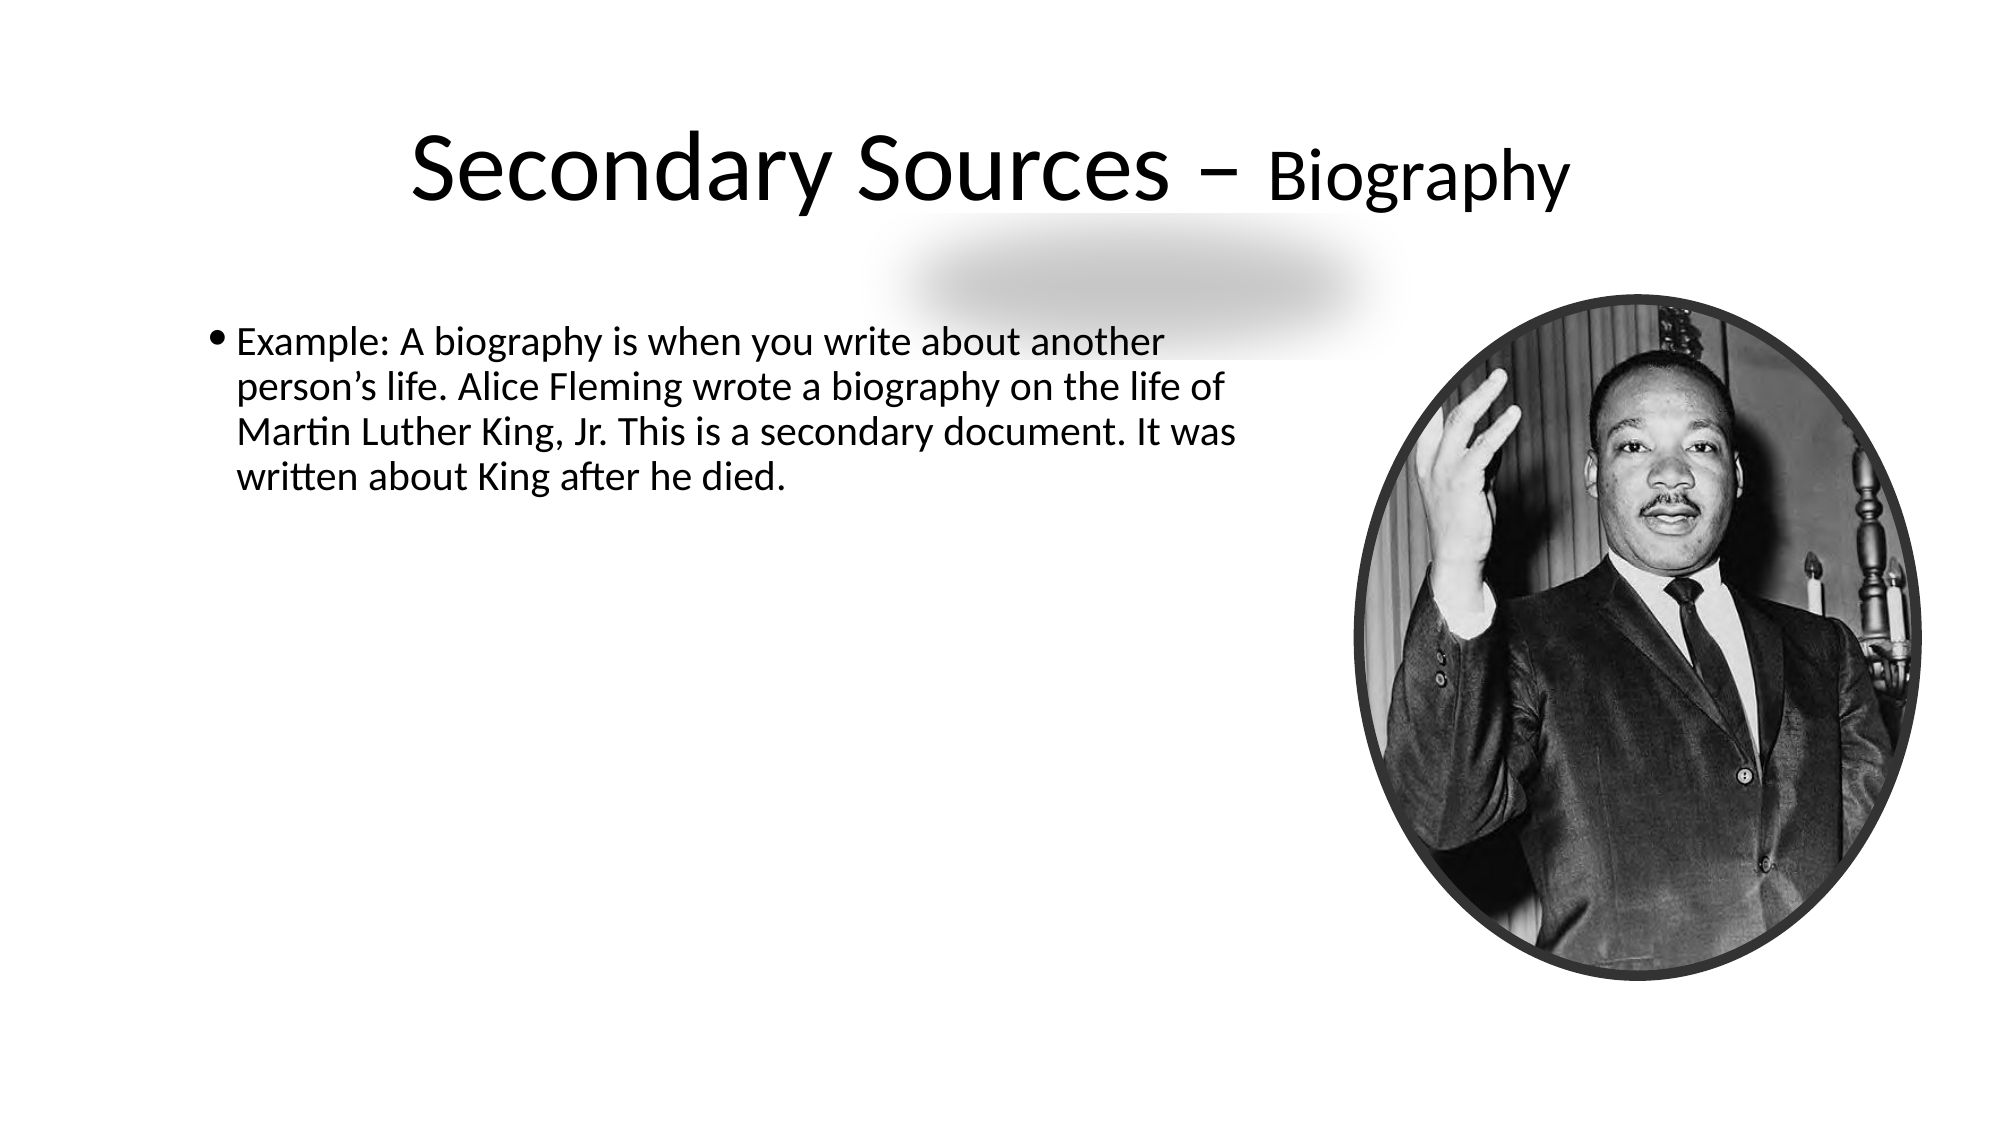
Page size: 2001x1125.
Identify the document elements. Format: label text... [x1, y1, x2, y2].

picture [1358, 299, 1917, 976]
list Example: A biography is when you write about another person’s life. Alice Fleming wrote a biography on the life of Martin Luther King, Jr. This is a secondary document. It was written about King after he died. [183, 311, 1267, 1026]
title Secondary Sources – Biography [137, 59, 1863, 278]
